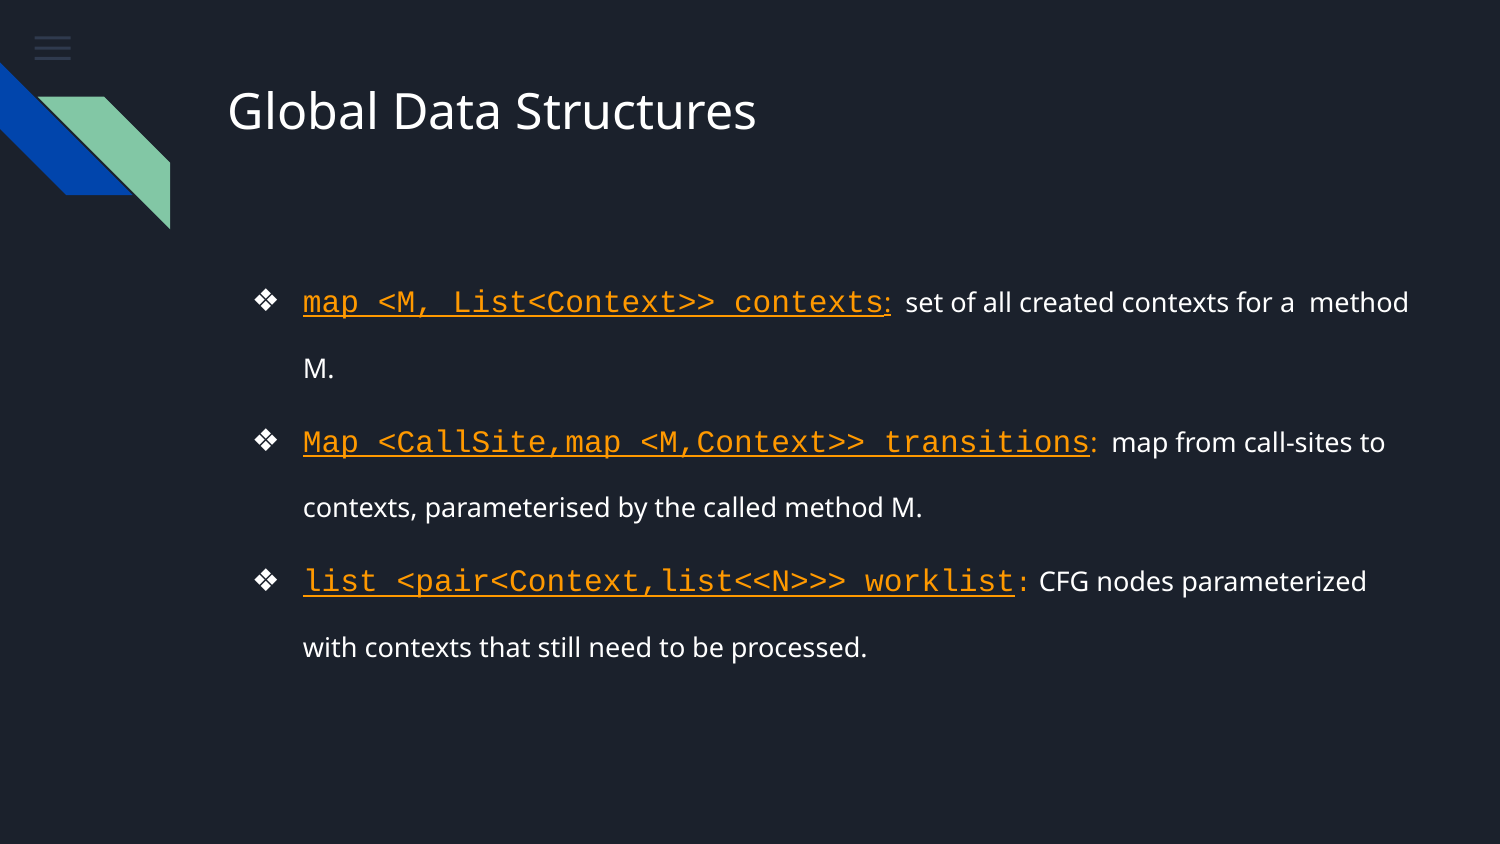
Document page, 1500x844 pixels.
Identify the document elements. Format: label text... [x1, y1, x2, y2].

title Global Data Structures [212, 64, 836, 228]
list map <M, List<Context>> contexts: set of all created contexts for a method M. Map <CallSite,map <M,Context>> transitions: map from call-sites to contexts, parameterised by the called method M. list <pair<Context,list<<N>>> worklist: CFG nodes parameterized with contexts that still need to be processed. [212, 228, 1444, 788]
